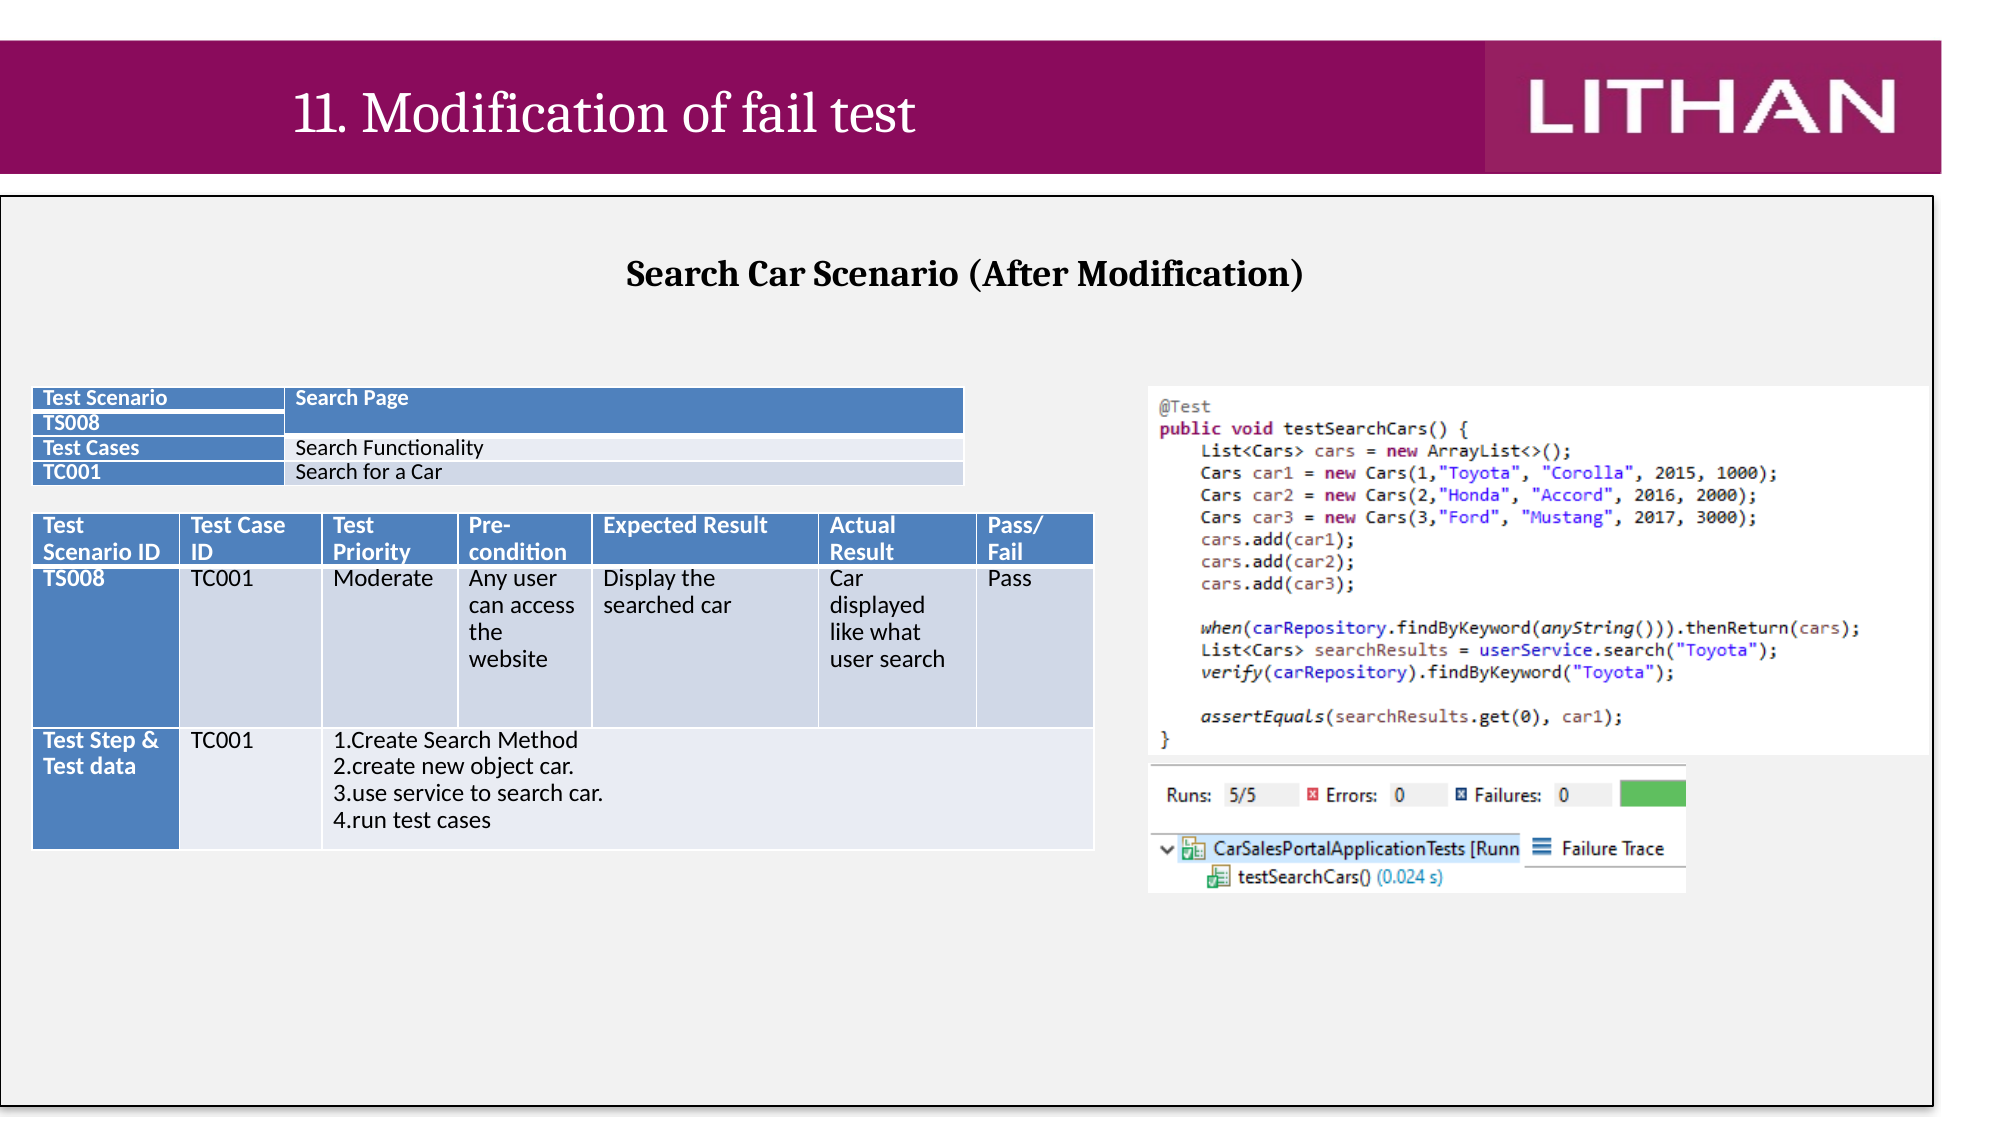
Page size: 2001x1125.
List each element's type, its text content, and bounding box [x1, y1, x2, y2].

table_cell 1.Create Search Method 2.create new object car. 3.use service to search car. 4.run test cases [323, 729, 1093, 849]
title 11. Modification of fail test [279, 66, 1235, 142]
table_header Test Case ID [180, 514, 321, 564]
table_cell Test Cases [33, 437, 284, 460]
table_header Pass/ Fail [977, 514, 1093, 564]
table_cell Moderate [323, 569, 457, 727]
table_header Actual Result [819, 514, 976, 564]
table_cell Display the searched car [593, 569, 818, 727]
table_cell TS008 [33, 414, 284, 435]
table_header Expected Result [593, 514, 818, 564]
table_cell TS008 [33, 569, 179, 727]
table_header Search Page [285, 388, 963, 433]
table_header Test Scenario [33, 388, 284, 409]
table_cell Any user can access the website [459, 569, 591, 727]
table_cell TC001 [33, 462, 284, 485]
picture [0, 37, 1946, 178]
table_cell Search for a Car [285, 462, 963, 485]
table_header Test Scenario ID [33, 514, 179, 564]
picture [1147, 386, 1929, 756]
table_cell Pass [977, 569, 1093, 727]
table_cell Test Step & Test data [33, 729, 179, 849]
text_box Search Car Scenario (After Modification) [0, 195, 1934, 1107]
table_cell TC001 [180, 569, 321, 727]
table_cell TC001 [180, 729, 321, 849]
picture [1147, 762, 1686, 894]
table_header Test Priority [323, 514, 457, 564]
table_cell Search Functionality [285, 439, 963, 460]
table_cell Car displayed like what user search [819, 569, 976, 727]
table_header Pre-condition [459, 514, 591, 564]
